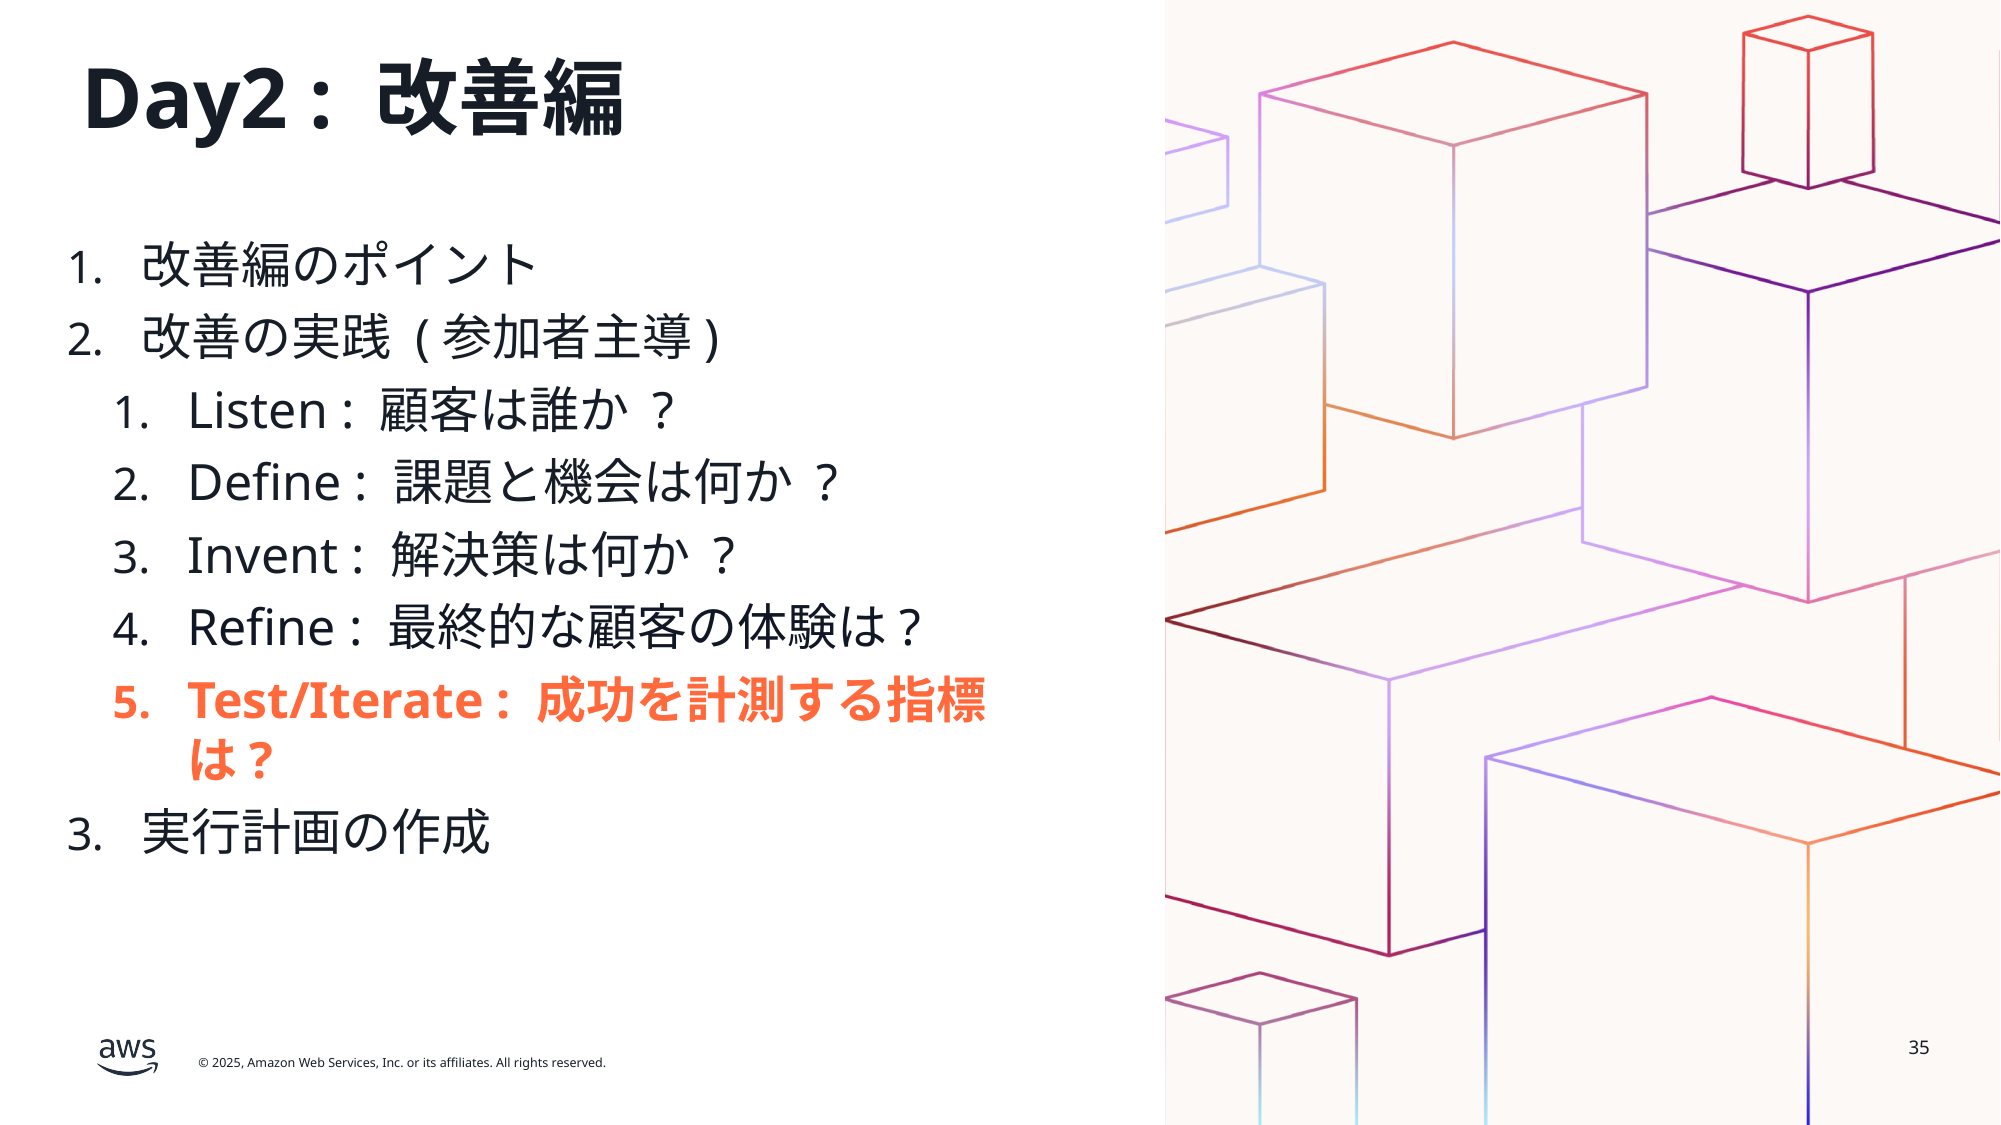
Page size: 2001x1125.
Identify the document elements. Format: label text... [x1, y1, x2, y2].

slide_number 35 [1495, 1018, 1945, 1079]
list 改善編のポイント 改善の実践 (参加者主導) Listen : 顧客は誰か ? Define : 課題と機会は何か ? Invent : 解決策は何か ? Refine : 最終的な顧客の体験は? Test/Iterate : 成功を計測する指標は? 実行計画の作成 [66, 225, 1056, 961]
picture [0, 0, 2000, 1125]
title Day2 : 改善編 [66, 48, 1000, 150]
